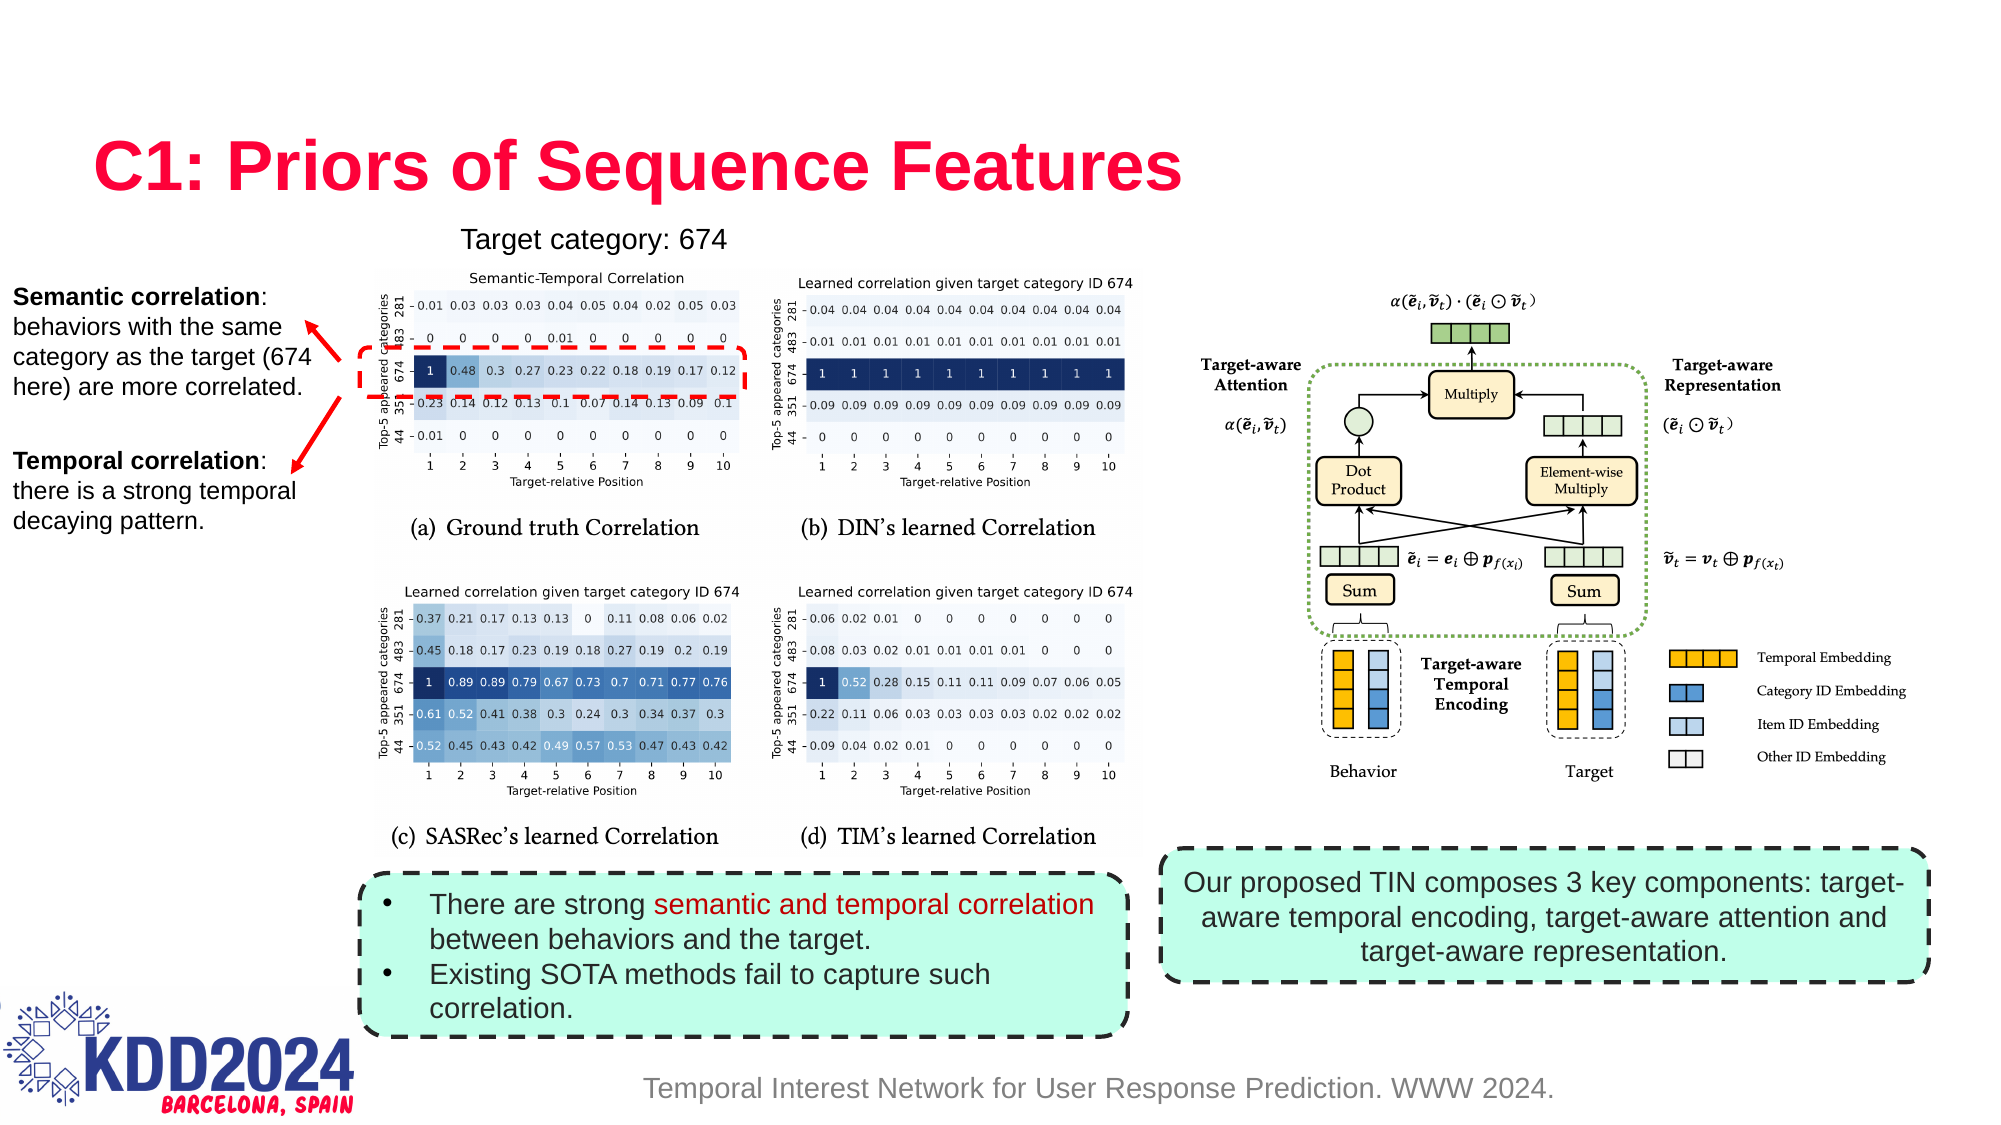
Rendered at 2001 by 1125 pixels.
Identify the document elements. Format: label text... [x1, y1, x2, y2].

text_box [290, 396, 341, 475]
text_box [357, 345, 369, 399]
picture [1152, 285, 1930, 793]
text_box C1: Priors of Sequence Features [78, 112, 1800, 213]
text_box Our proposed TIN composes 3 key components: target-aware temporal encoding, target-aware attention and target-aware representation. [1158, 846, 1931, 985]
text_box Target category: 674 [445, 213, 743, 263]
picture [0, 986, 360, 1125]
text_box There are strong semantic and temporal correlation between behaviors and the target. Existing SOTA methods fail to capture such correlation. [357, 870, 1130, 1039]
text_box Semantic correlation: behaviors with the same category as the target (674 here) are more correlated. [0, 272, 340, 408]
text_box Temporal correlation: there is a strong temporal decaying pattern. [0, 437, 340, 542]
text_box Temporal Interest Network for User Response Prediction. WWW 2024. [628, 1062, 1572, 1112]
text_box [304, 319, 341, 362]
picture [374, 267, 1143, 857]
